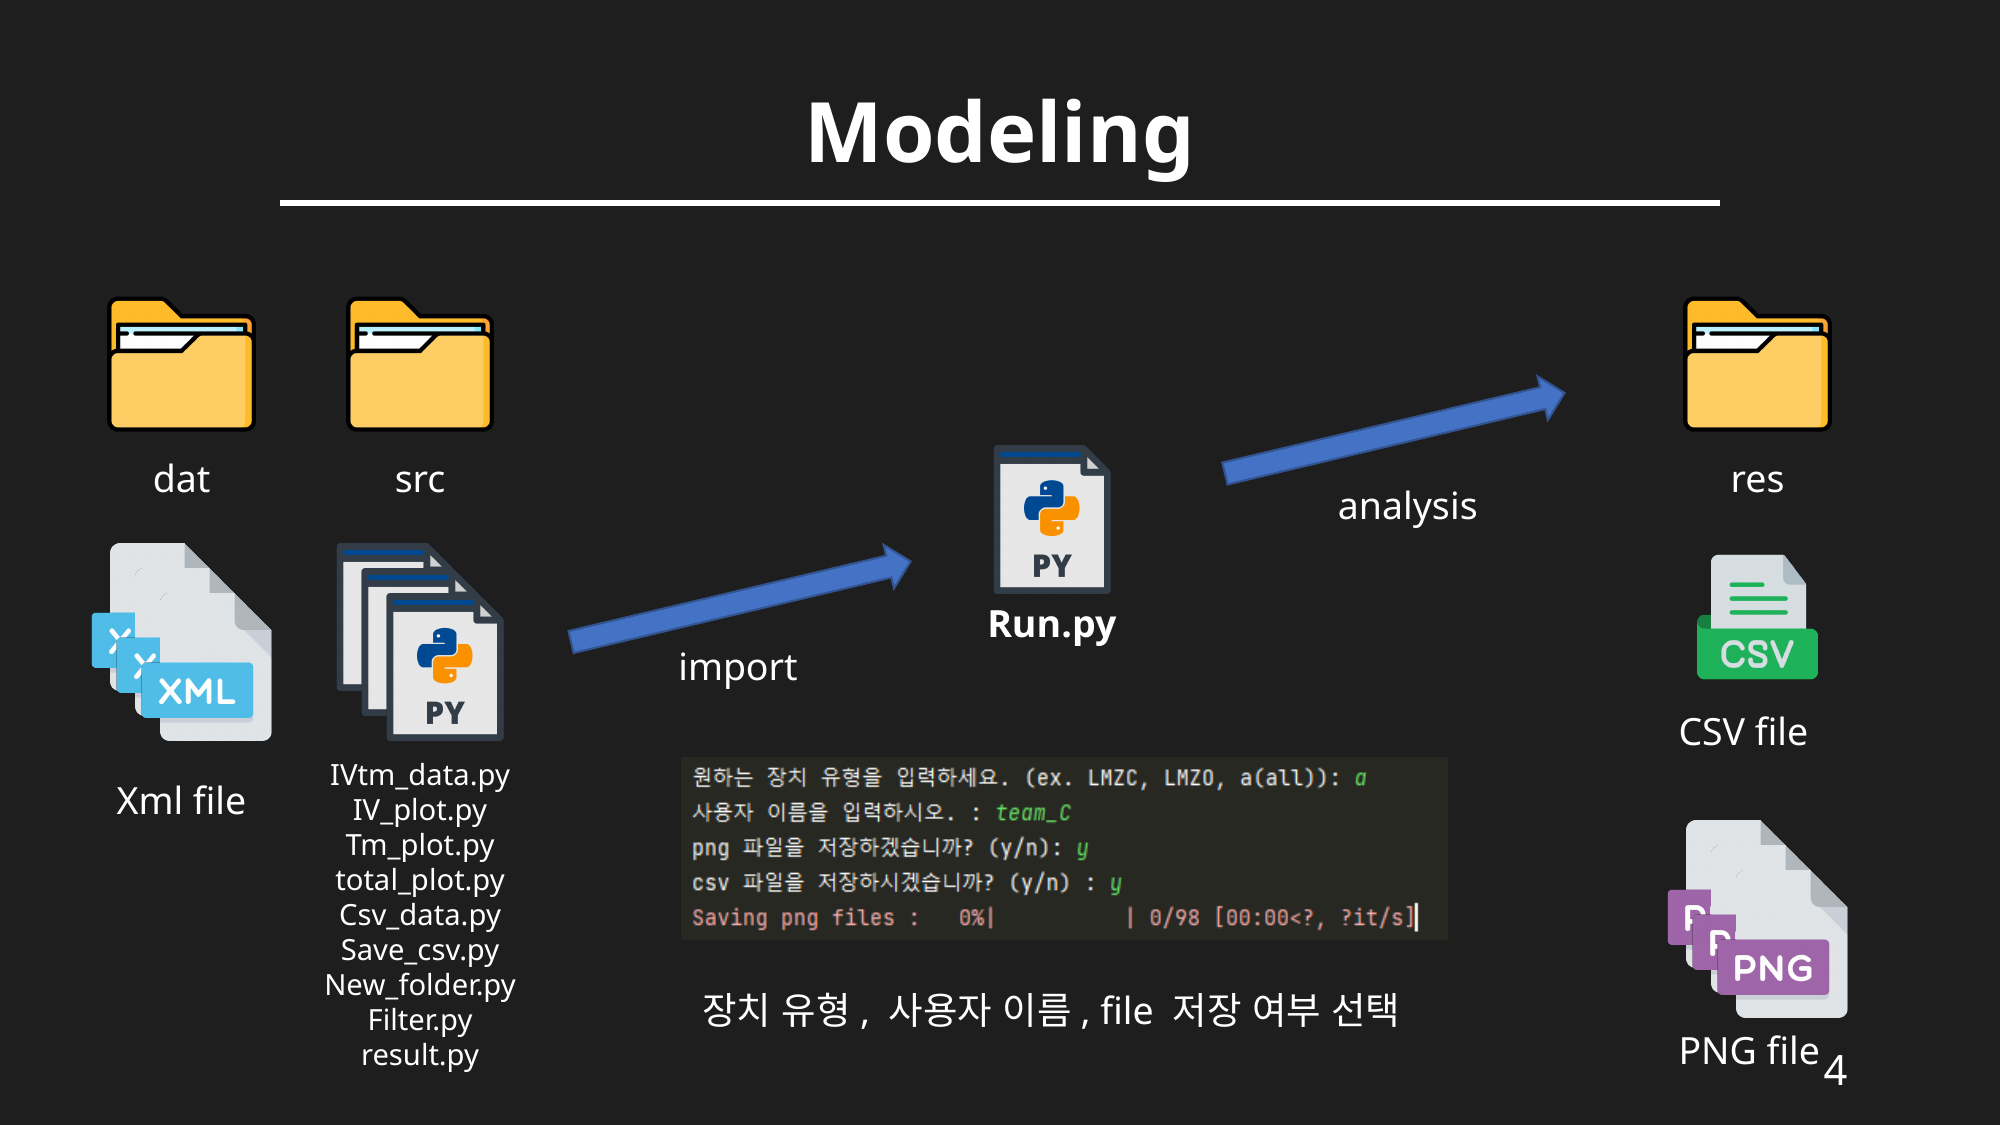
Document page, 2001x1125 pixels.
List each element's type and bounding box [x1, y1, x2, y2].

text_box [1658, 290, 1857, 1081]
picture [0, 0, 2000, 1125]
text_box [958, 445, 1146, 654]
text_box [321, 543, 520, 741]
text_box [82, 543, 281, 741]
